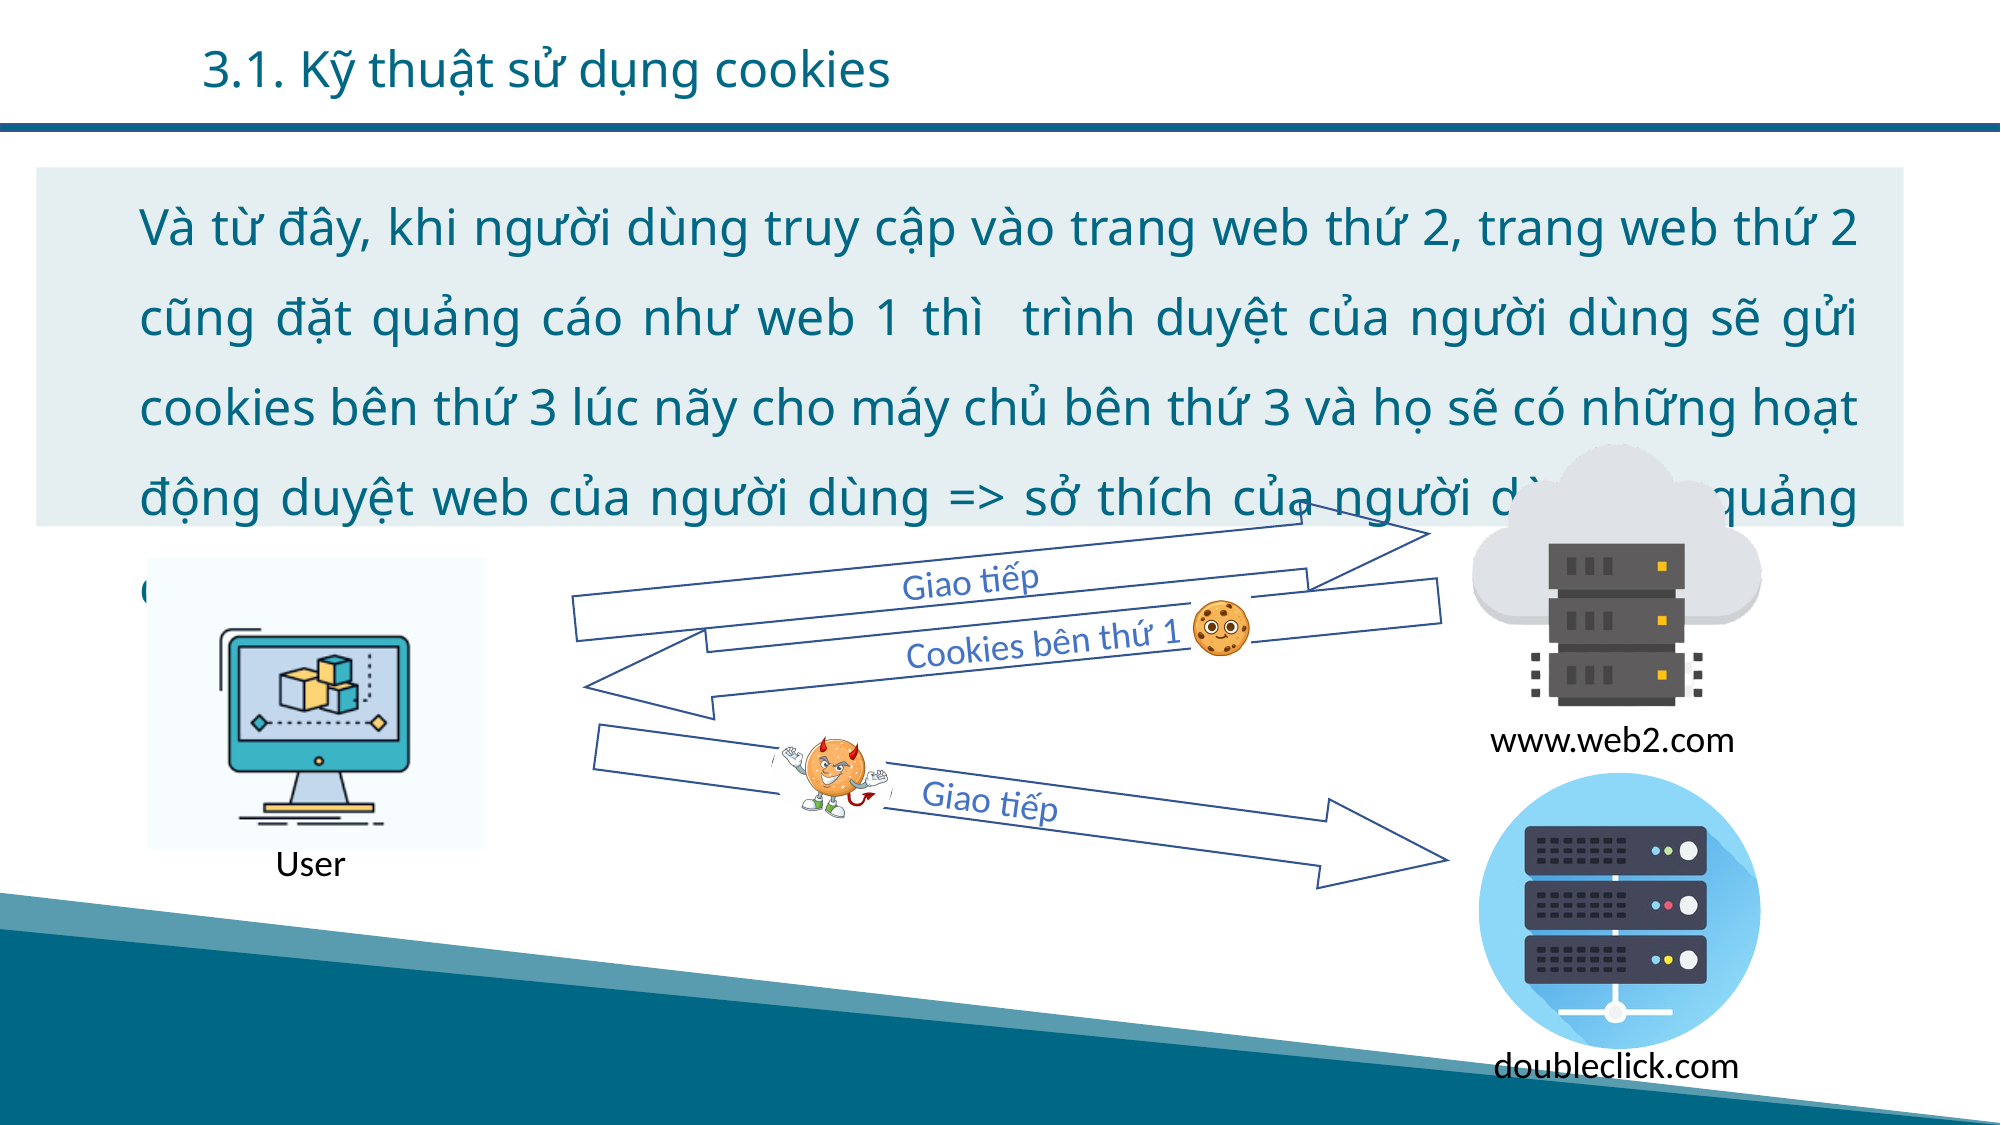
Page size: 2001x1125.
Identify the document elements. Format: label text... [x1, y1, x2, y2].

picture [146, 558, 484, 849]
text_box Cookies bên thứ 1 [1251, 598, 1378, 644]
text_box Giao tiếp [571, 598, 1021, 643]
text_box www.web2.com [1475, 720, 1772, 768]
text_box [0, 891, 2000, 1125]
text_box 3.1. Kỹ thuật sử dụng cookies [187, 29, 1296, 105]
picture [770, 731, 894, 824]
picture [1378, 492, 1386, 511]
picture [1191, 593, 1251, 657]
text_box Giao tiếp [894, 762, 1451, 890]
text_box User [224, 849, 397, 892]
text_box [0, 123, 2000, 132]
picture [1836, 492, 1850, 511]
picture [1478, 772, 1761, 1049]
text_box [36, 157, 1904, 598]
text_box doubleclick.com [1478, 1034, 1776, 1094]
picture [1378, 430, 1854, 720]
picture [1378, 514, 1386, 523]
text_box Cookies bên thứ 1 [582, 602, 1191, 721]
text_box Giao tiếp [592, 723, 770, 794]
